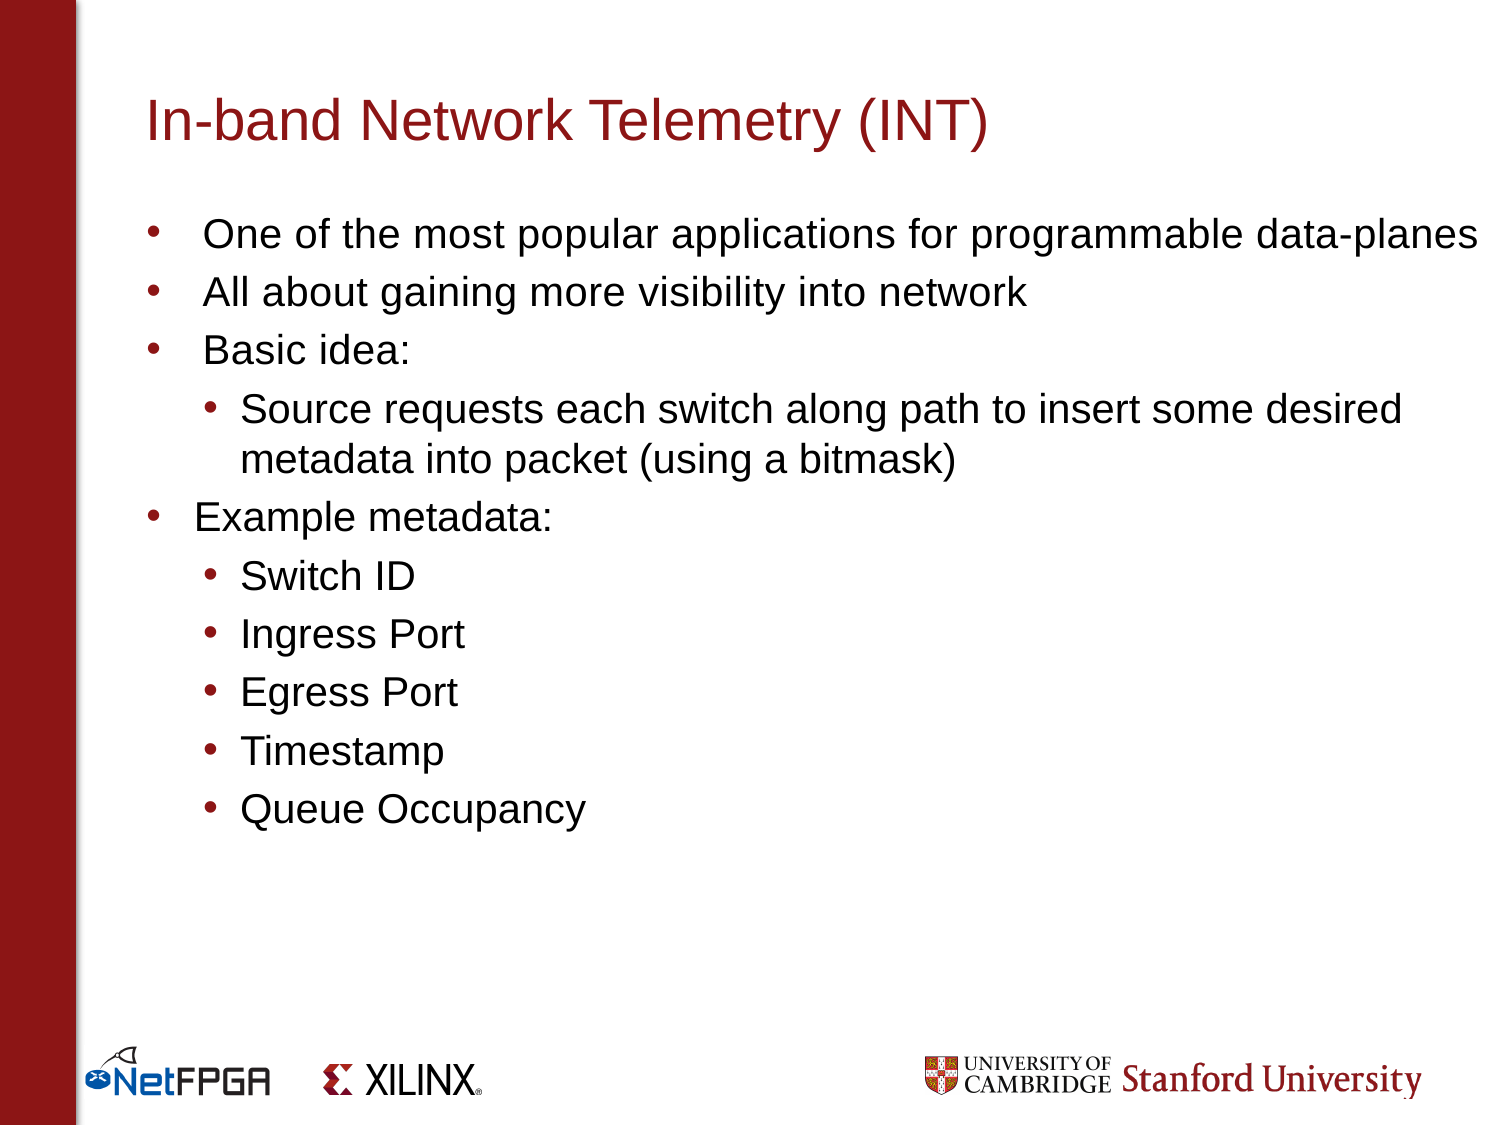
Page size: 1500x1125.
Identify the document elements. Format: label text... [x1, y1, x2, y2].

picture [84, 1045, 273, 1099]
picture [925, 1056, 1111, 1095]
picture [323, 1064, 482, 1095]
title In-band Network Telemetry (INT) [145, 53, 1410, 160]
list One of the most popular applications for programmable data-planes All about gaining more visibility into network Basic idea: Source requests each switch along path to insert some desired metadata into packet (using a bitmask) Example metadata: Switch ID Ingress Port Egress Port Timestamp Queue Occupancy [146, 198, 1500, 1021]
